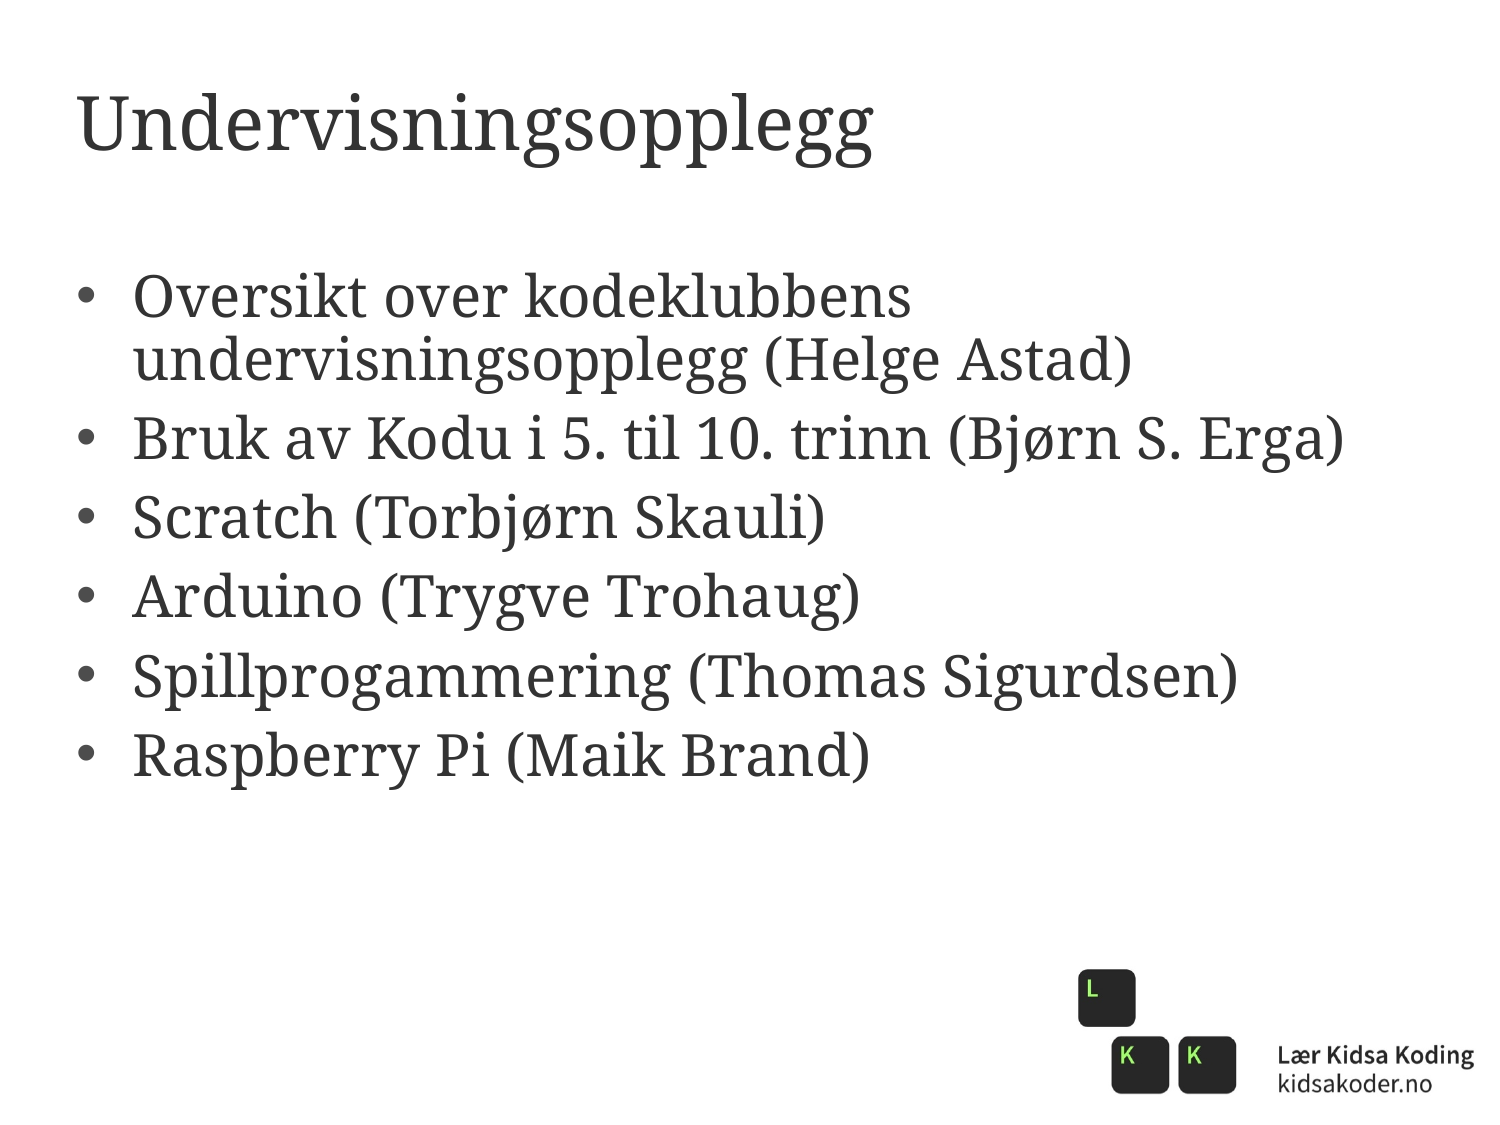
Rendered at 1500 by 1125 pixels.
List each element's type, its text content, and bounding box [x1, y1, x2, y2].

picture [1059, 949, 1500, 1125]
title Undervisningsopplegg [76, 78, 1140, 256]
list Oversikt over kodeklubbens undervisningsopplegg (Helge Astad) Bruk av Kodu i 5. til 10. trinn (Bjørn S. Erga) Scratch (Torbjørn Skauli) Arduino (Trygve Trohaug) Spillprogammering (Thomas Sigurdsen) Raspberry Pi (Maik Brand) [76, 267, 1422, 1024]
